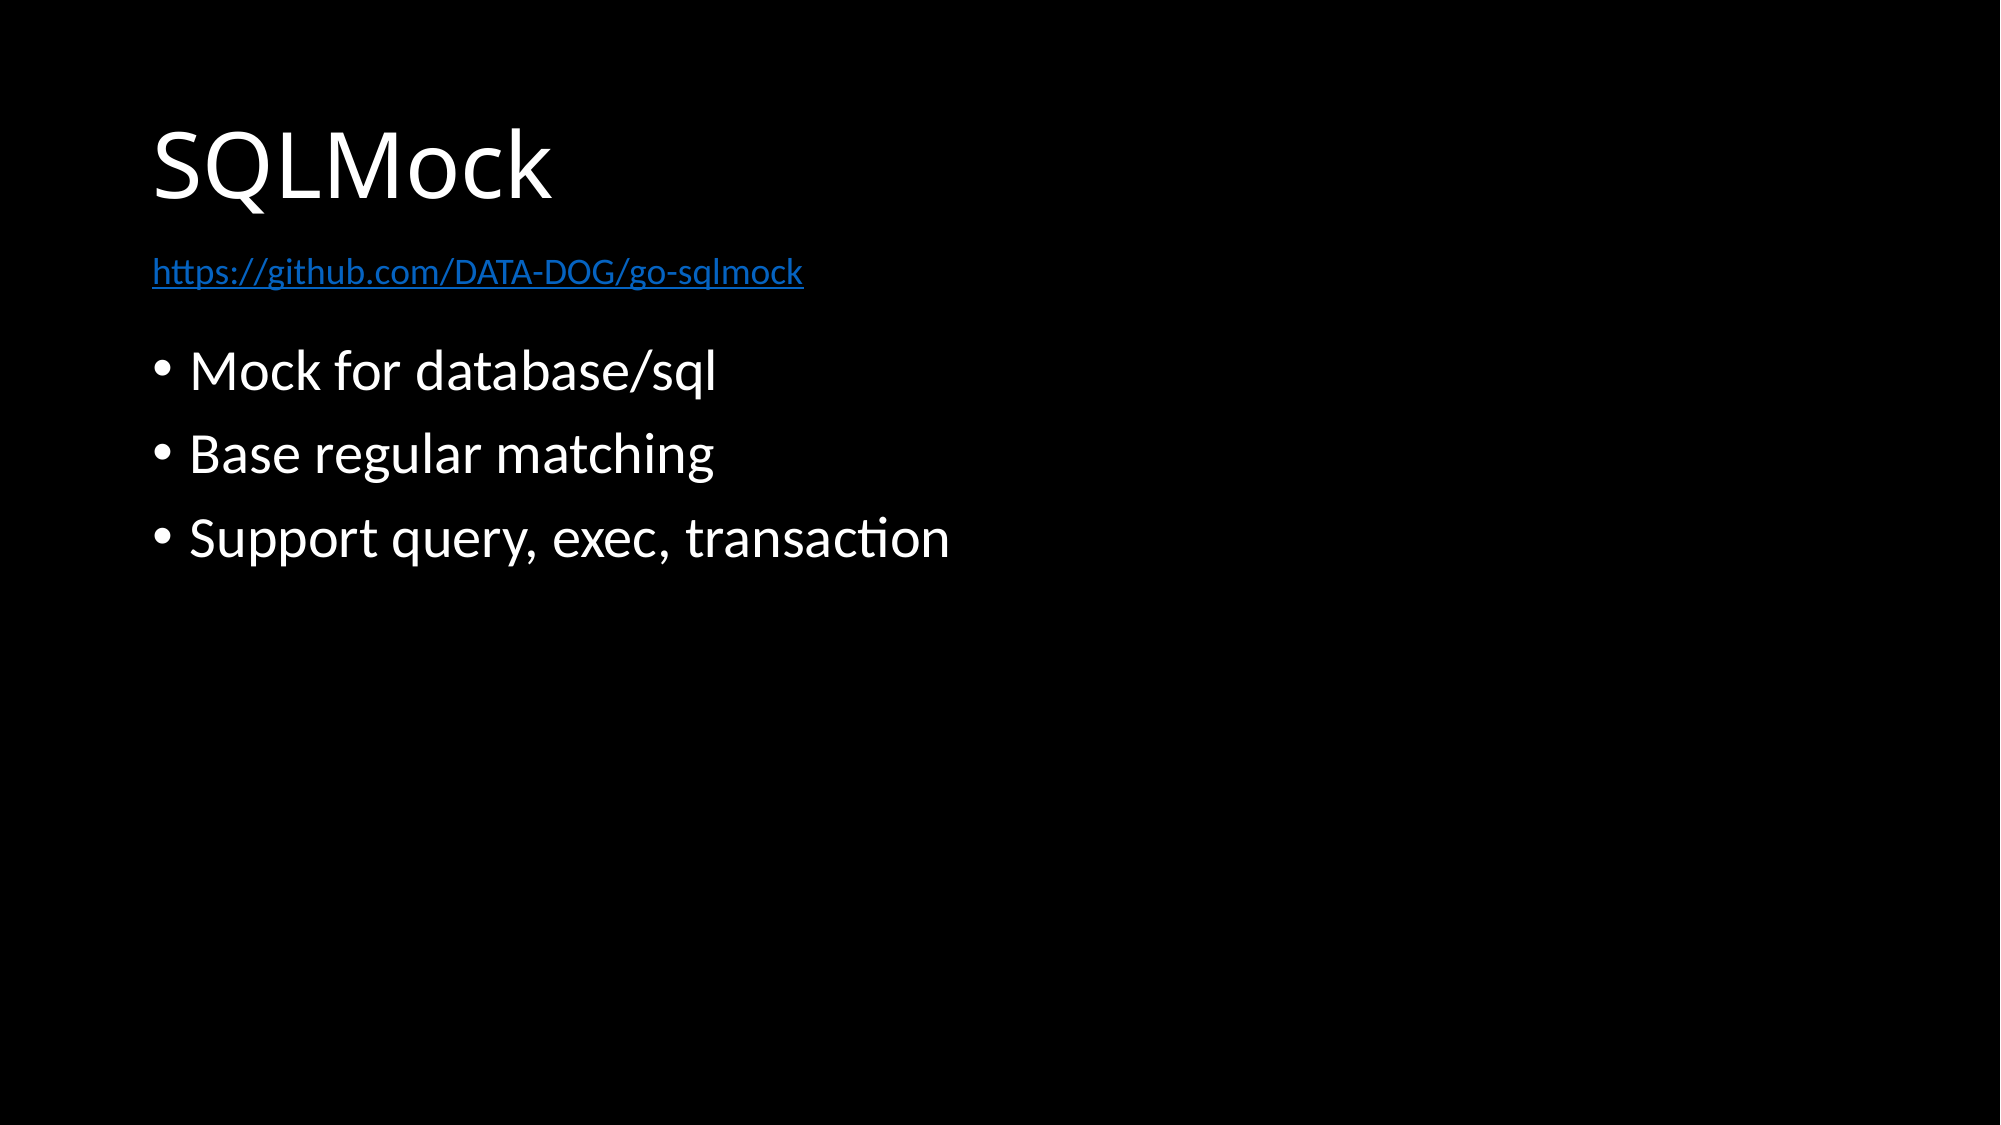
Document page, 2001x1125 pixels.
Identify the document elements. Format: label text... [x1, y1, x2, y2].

title SQLMock [137, 59, 1863, 278]
list Mock for database/sql Base regular matching Support query, exec, transaction [137, 332, 1039, 1047]
text_box https://github.com/DATA-DOG/go-sqlmock [137, 239, 1118, 300]
